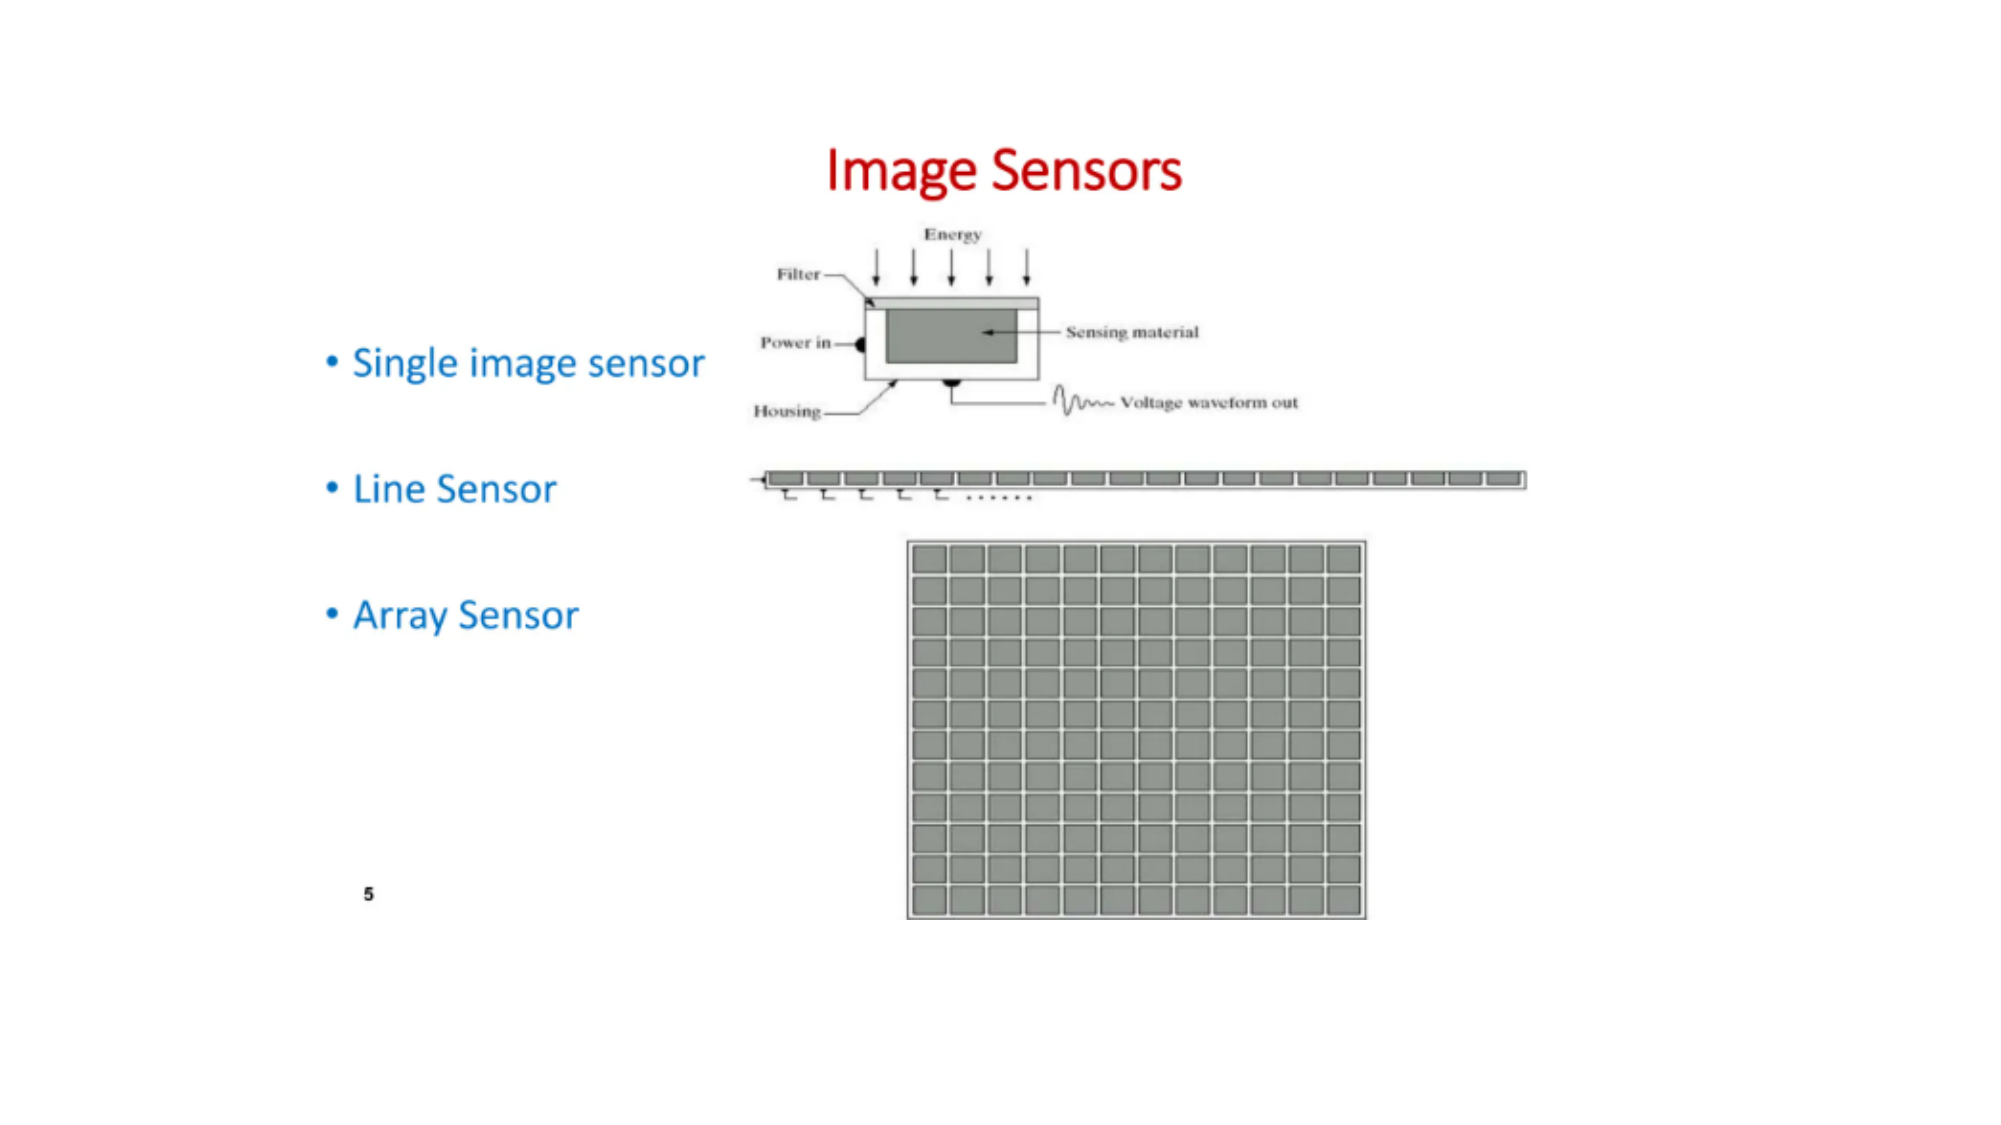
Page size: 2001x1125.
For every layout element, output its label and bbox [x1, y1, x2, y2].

list [299, 113, 1565, 920]
